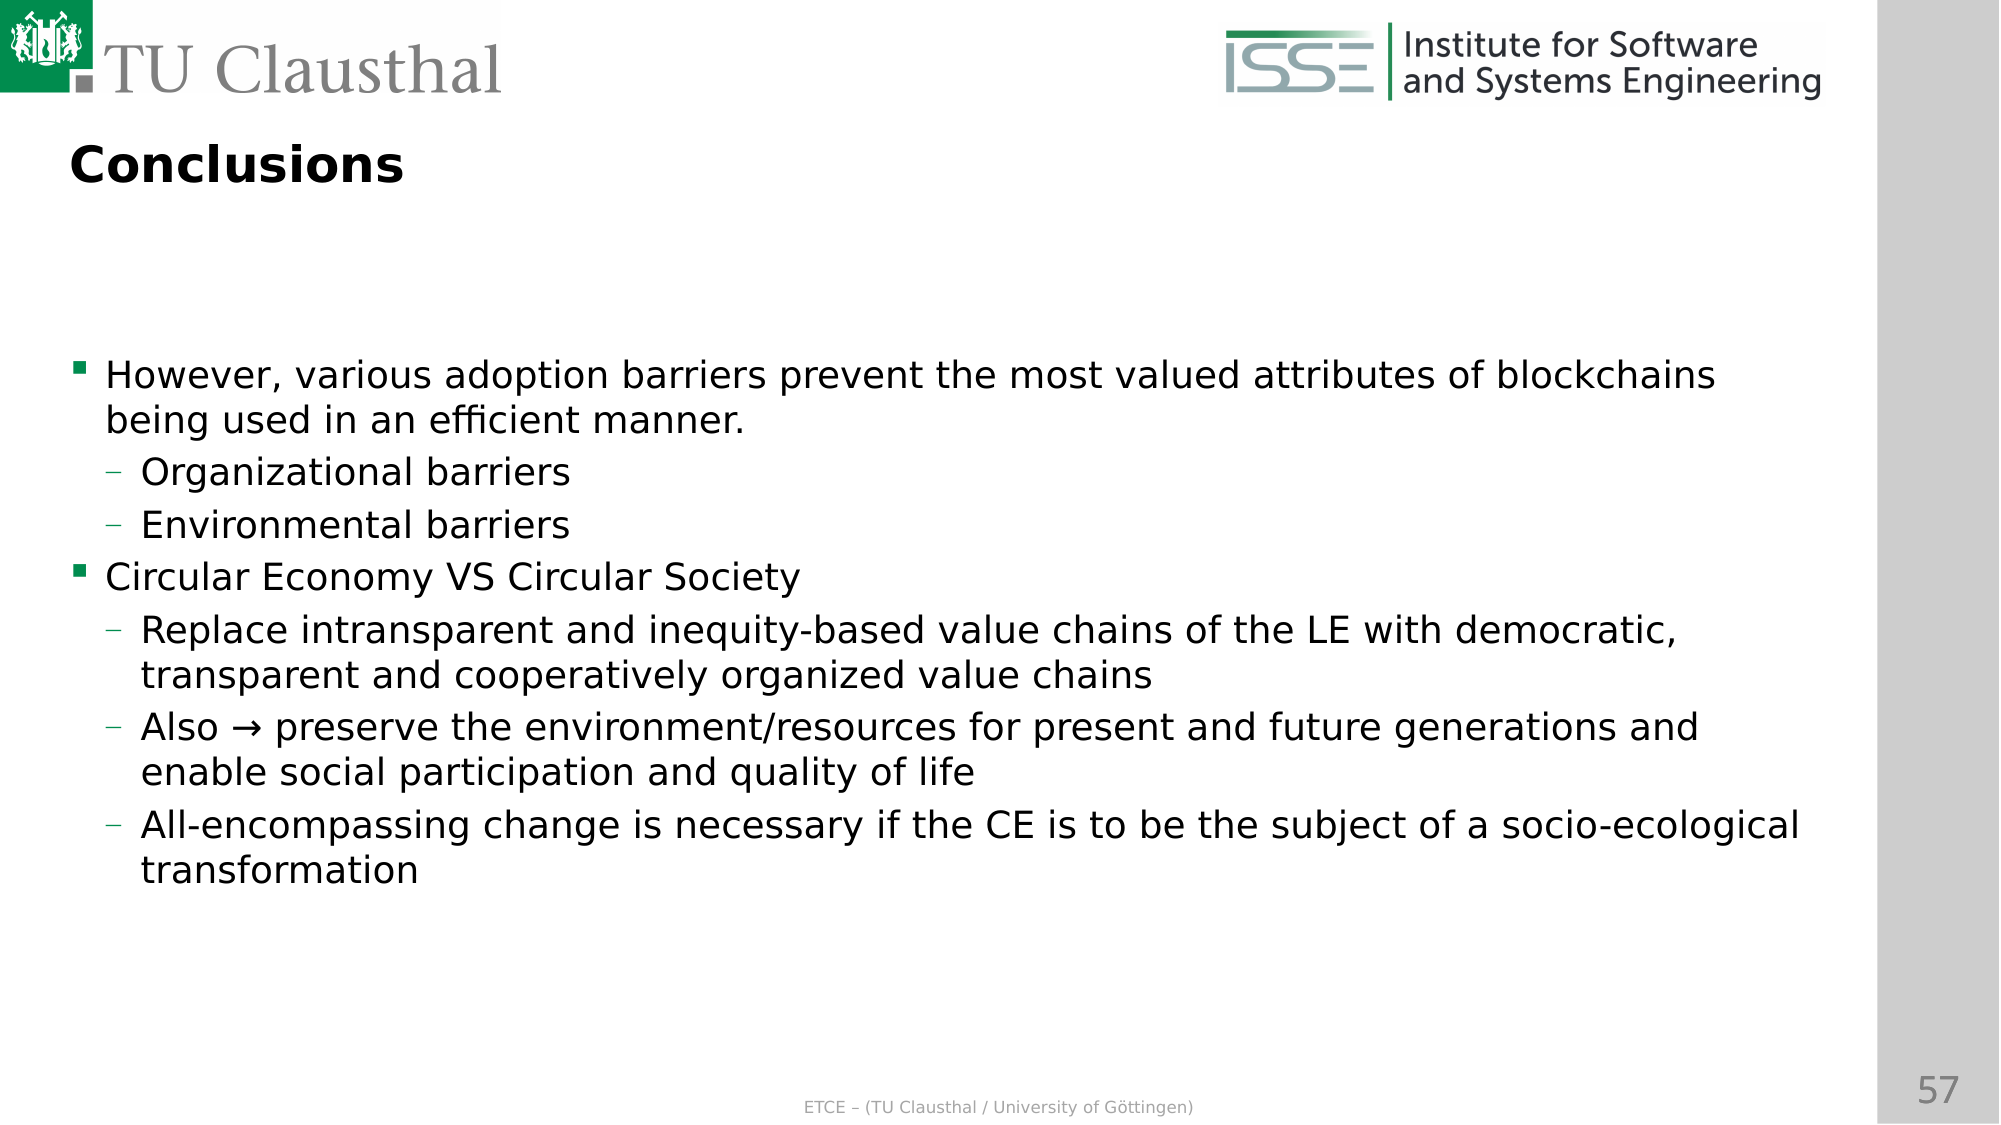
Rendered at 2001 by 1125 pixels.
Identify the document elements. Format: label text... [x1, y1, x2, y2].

text_box Conclusions [54, 125, 1818, 207]
picture [0, 0, 501, 93]
text_box However, various adoption barriers prevent the most valued attributes of blockchains being used in an efficient manner. Organizational barriers Environmental barriers Circular Economy VS Circular Society Replace intransparent and inequity-based value chains of the LE with democratic, transparent and cooperatively organized value chains Also → preserve the environment/resources for present and future generations and enable social participation and quality of life All-encompassing change is necessary if the CE is to be the subject of a socio-ecological transformation [54, 208, 1818, 1034]
picture [1218, 22, 1826, 107]
